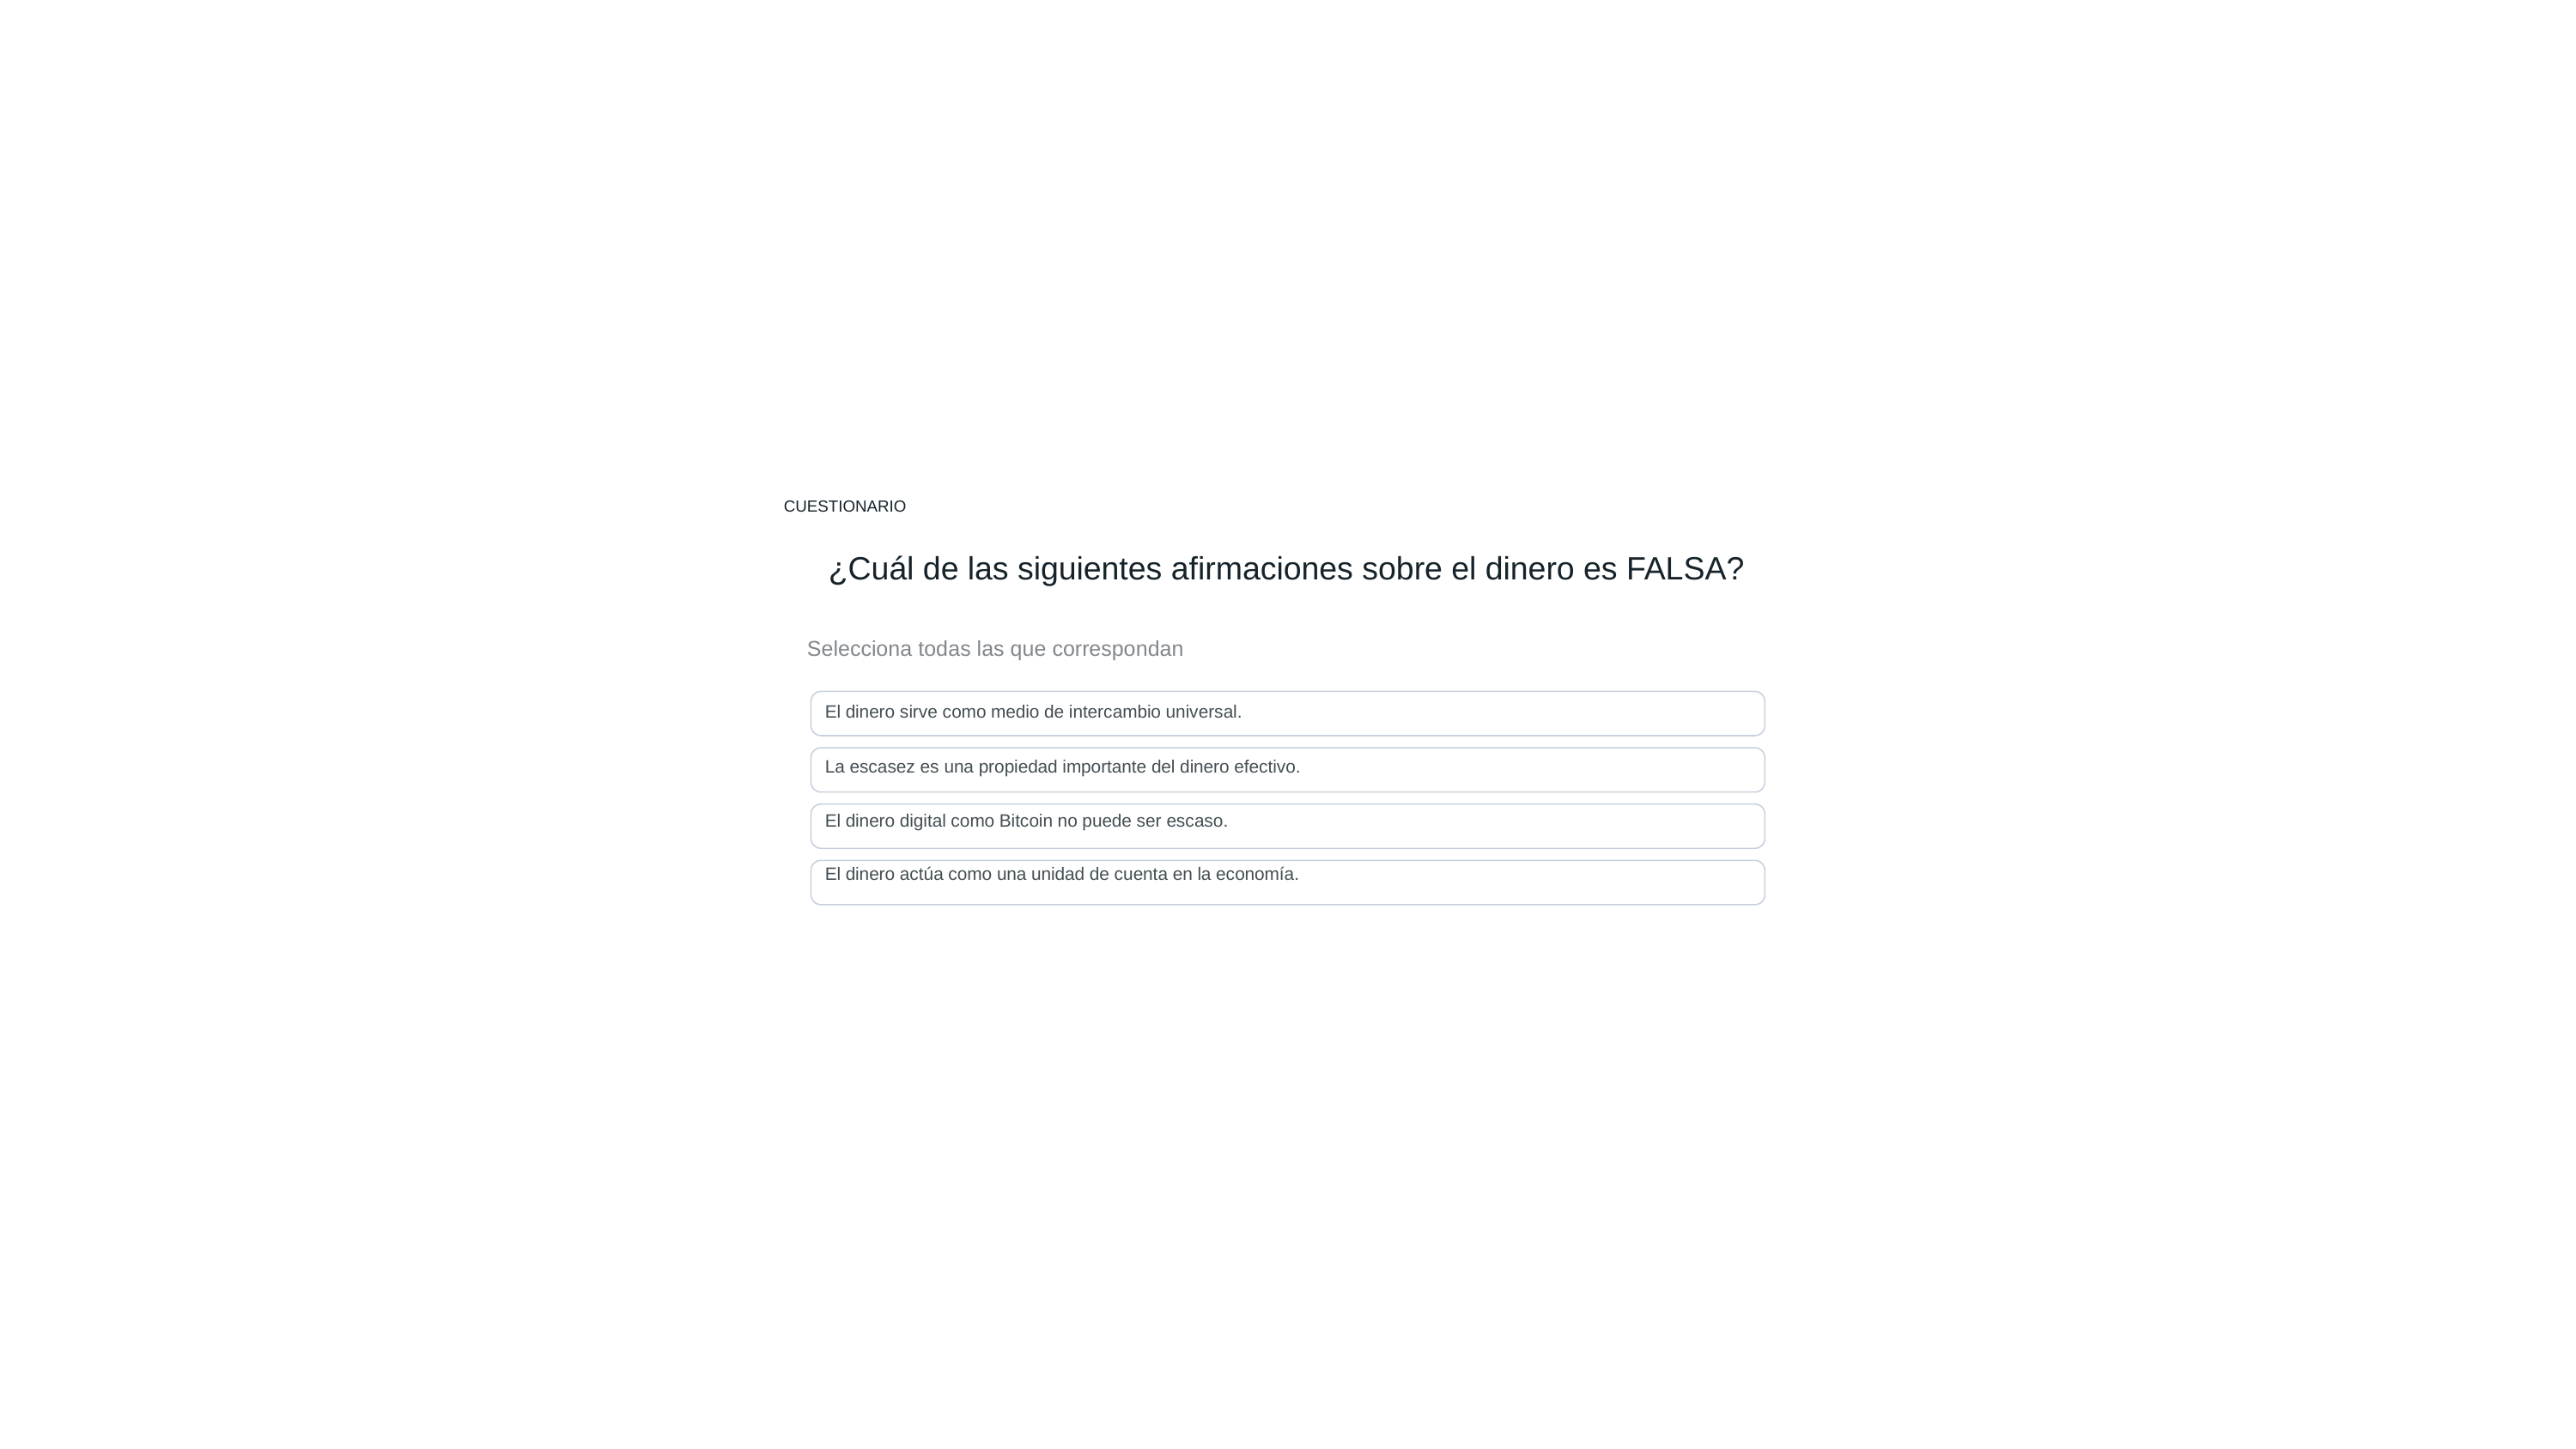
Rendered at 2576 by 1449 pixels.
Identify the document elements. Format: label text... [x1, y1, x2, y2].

text_box [1745, 747, 1766, 793]
text_box [1745, 690, 1766, 737]
text_box [1745, 803, 1766, 850]
text_box [810, 859, 1766, 906]
text_box CUESTIONARIO ¿Cuál de las siguientes afirmaciones sobre el dinero es FALSA? Selecciona todas las que correspondan El dinero sirve como medio de intercambio universal. La escasez es una propiedad importante del dinero efectivo. El dinero digital como Bitcoin no puede ser escaso. El dinero actúa como una unidad de cuenta en la economía. [783, 495, 1745, 894]
